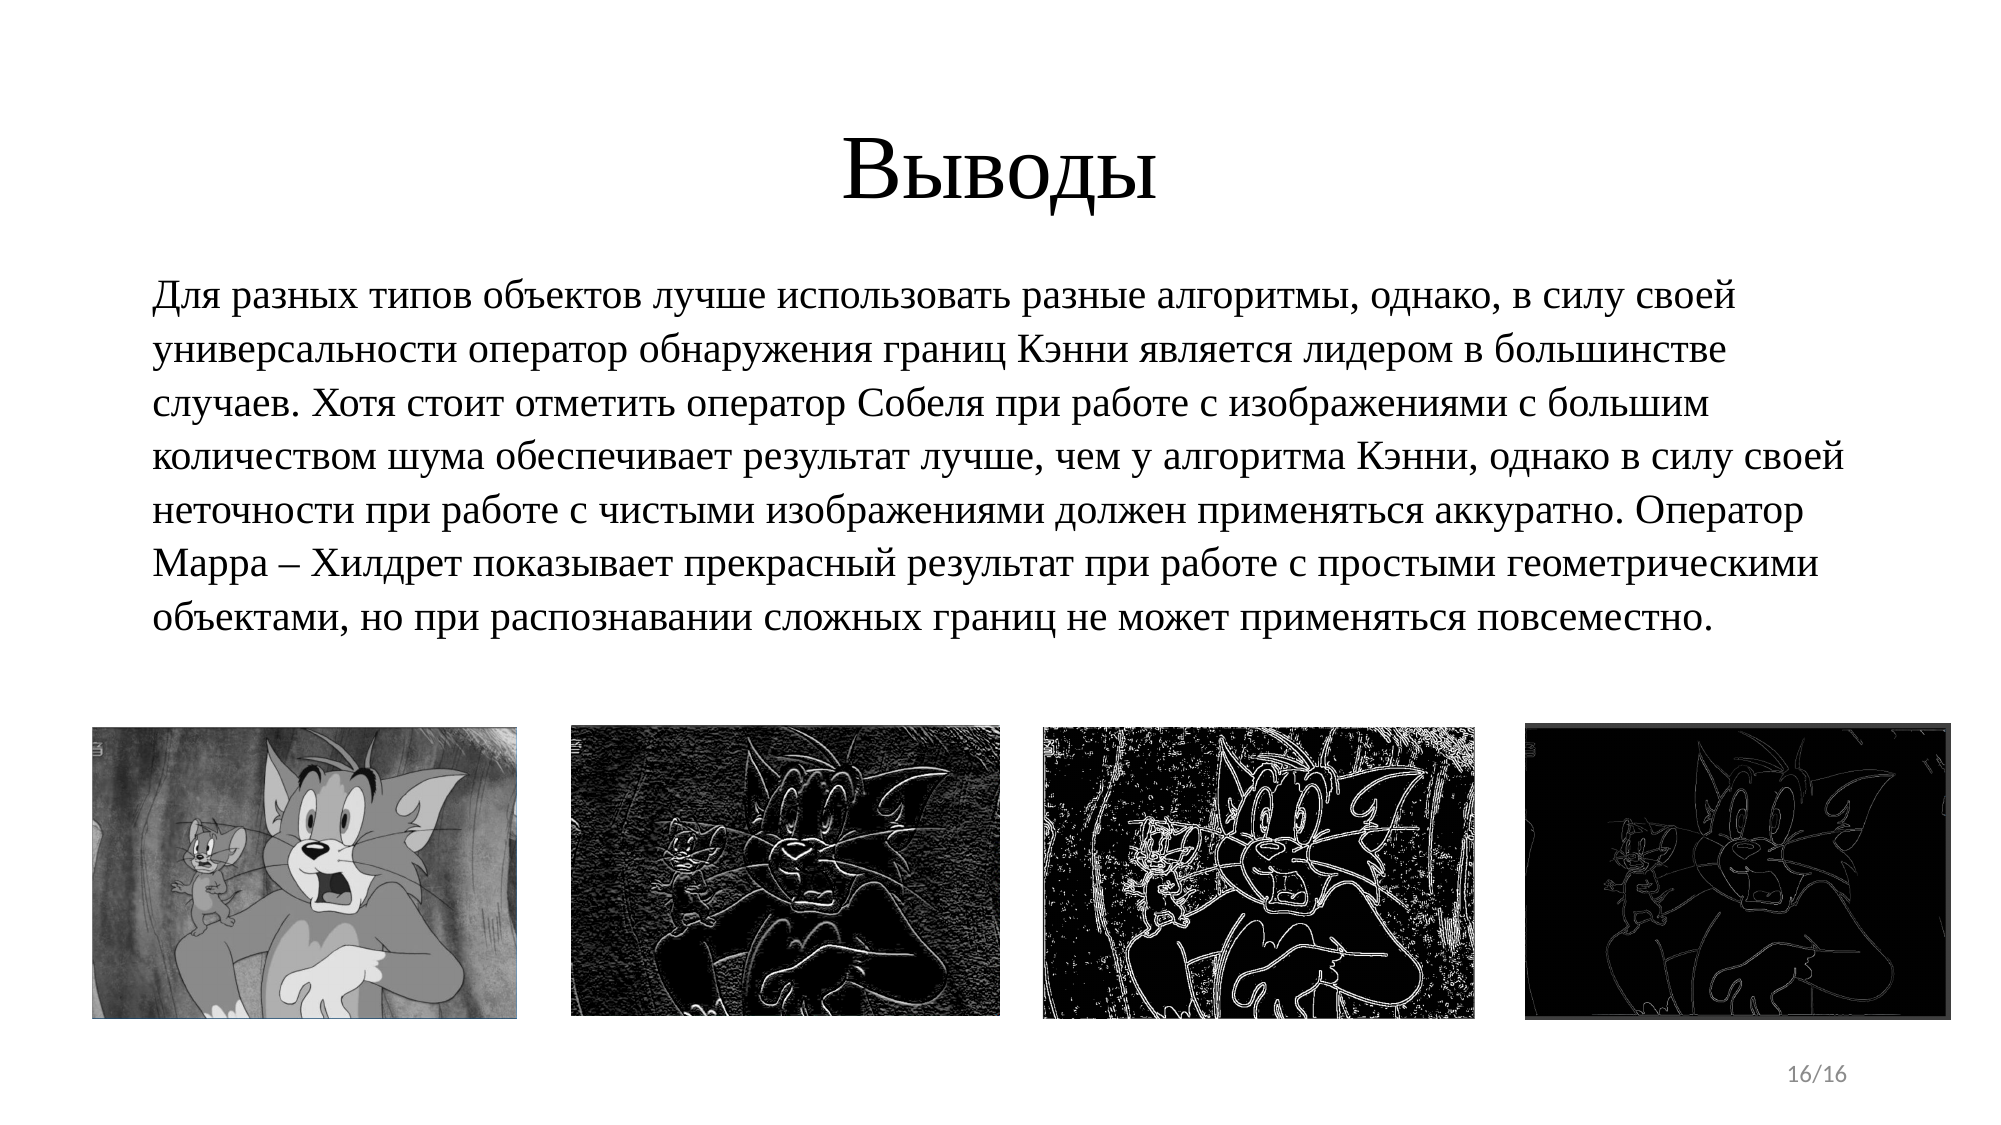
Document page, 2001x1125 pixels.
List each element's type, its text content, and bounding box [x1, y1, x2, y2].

picture [571, 725, 1000, 1016]
picture [1525, 723, 1951, 1020]
slide_number 16/16 [1412, 1042, 1863, 1103]
list Для разных типов объектов лучше использовать разные алгоритмы, однако, в силу своей универсальности оператор обнаружения границ Кэнни является лидером в большинстве случаев. Хотя стоит отметить оператор Собеля при работе с изображениями с большим количеством шума обеспечивает результат лучше, чем у алгоритма Кэнни, однако в силу своей неточности при работе с чистыми изображениями должен применяться аккуратно. Оператор Марра – Хилдрет показывает прекрасный результат при работе с простыми геометрическими объектами, но при распознавании сложных границ не может применяться повсеместно. [137, 256, 1863, 970]
title Выводы [137, 59, 1863, 256]
picture [92, 727, 517, 1019]
picture [1042, 727, 1475, 1019]
